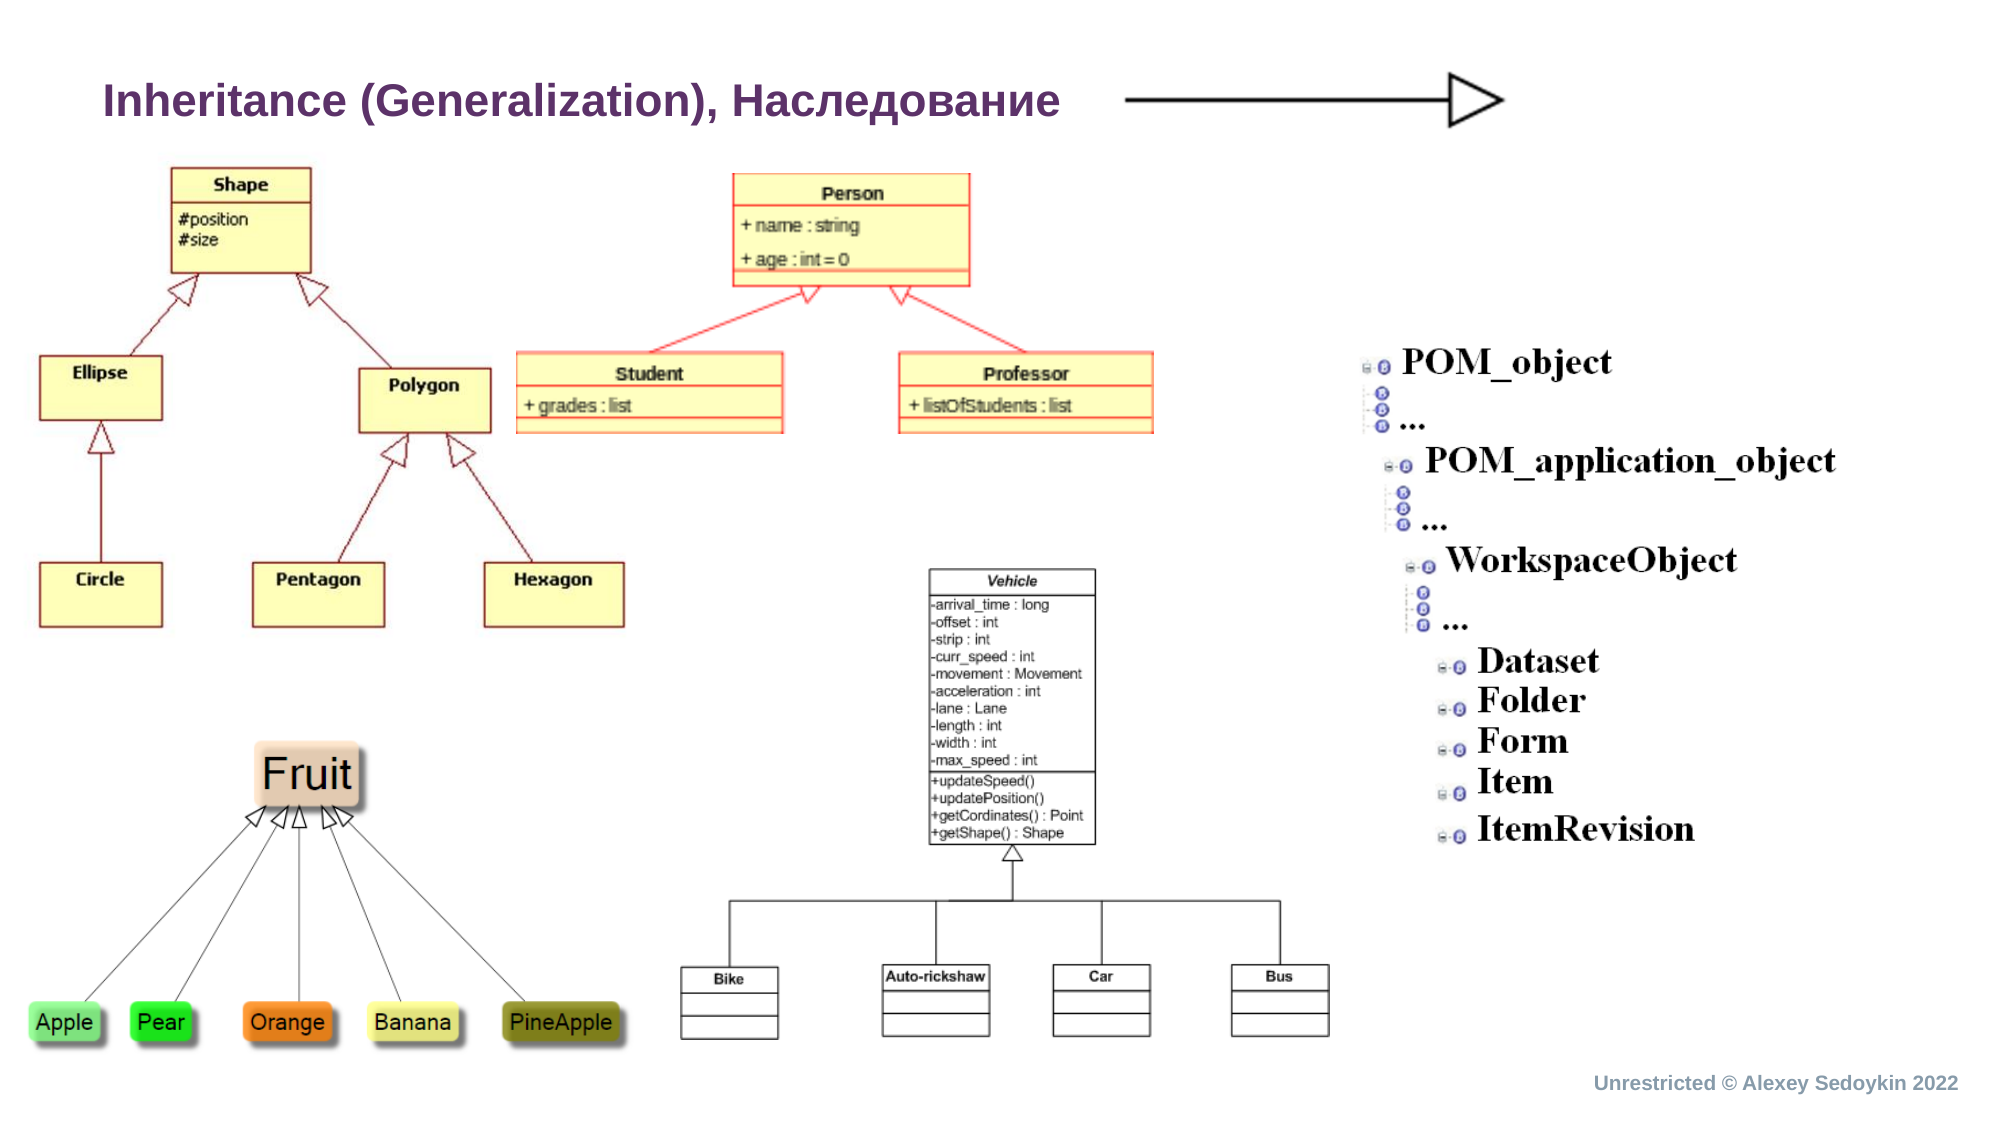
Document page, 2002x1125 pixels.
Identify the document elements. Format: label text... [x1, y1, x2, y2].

title Inheritance (Generalization), Наследование [0, 0, 2001, 237]
picture [19, 727, 653, 1091]
picture [1118, 67, 1509, 134]
picture [679, 568, 1331, 1041]
picture [7, 136, 1154, 659]
picture [1354, 336, 1841, 849]
